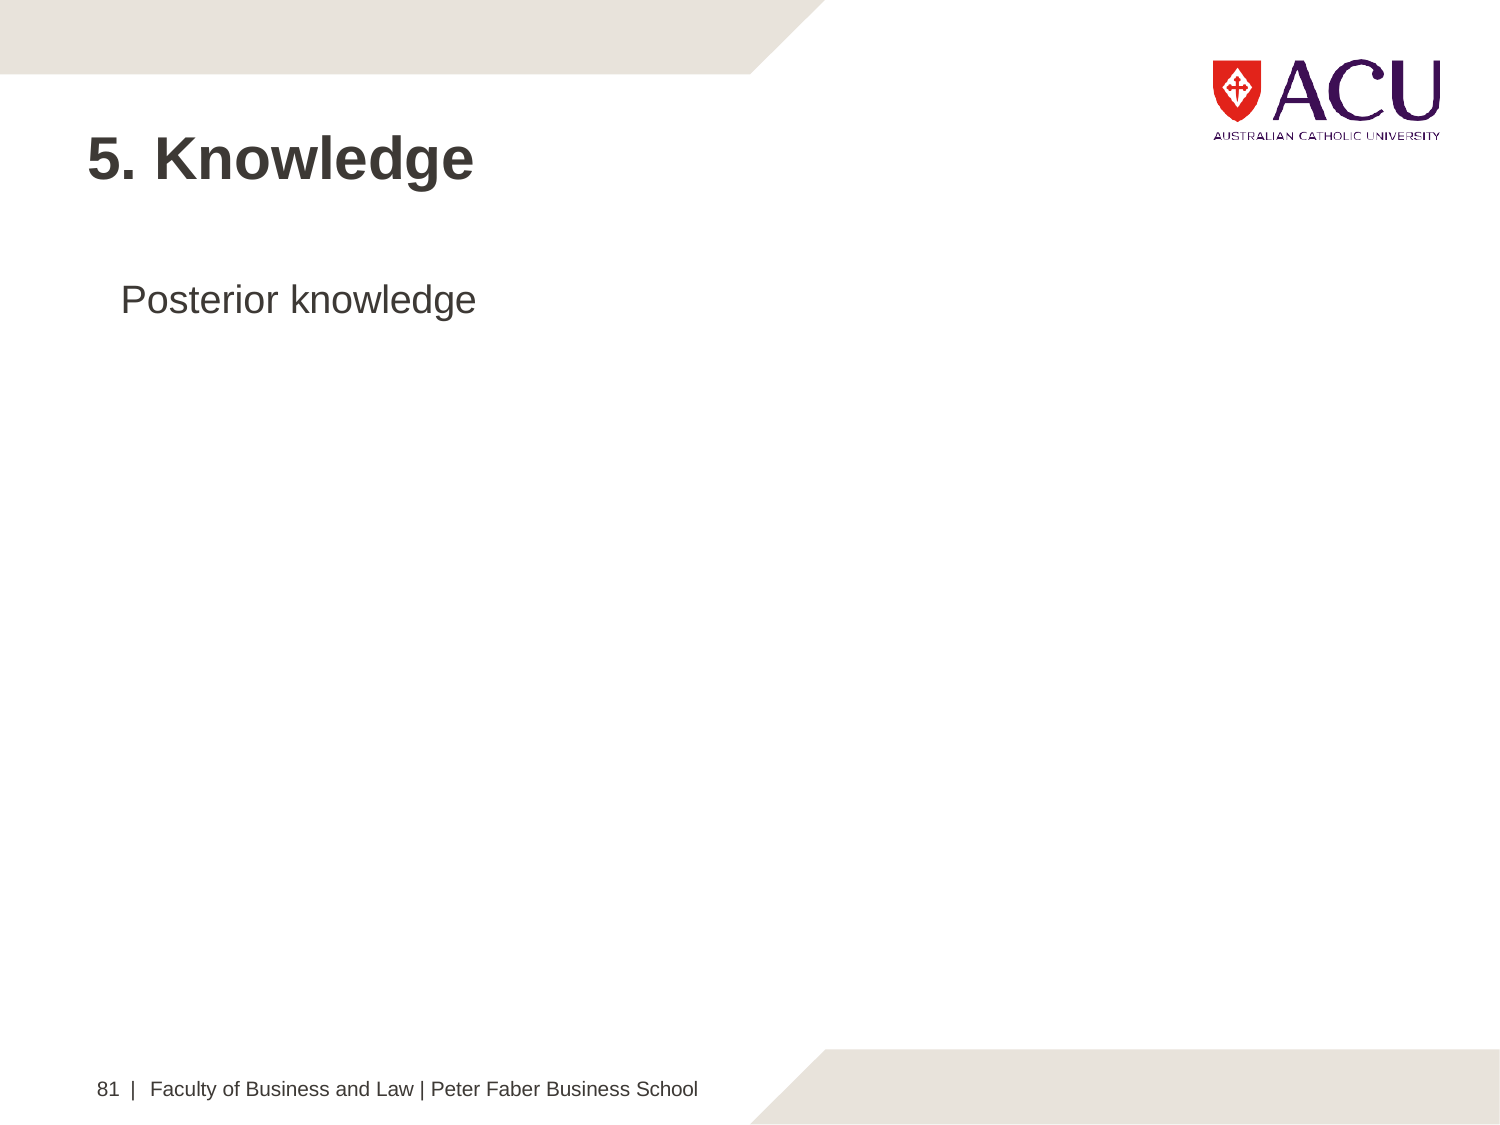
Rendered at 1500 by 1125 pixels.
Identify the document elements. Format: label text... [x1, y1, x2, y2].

picture [1213, 59, 1440, 140]
title 5. Knowledge [85, 116, 704, 307]
slide_number 81 | Faculty of Business and Law | Peter Faber Business School [90, 1075, 703, 1125]
text_box Posterior knowledge [118, 271, 483, 322]
